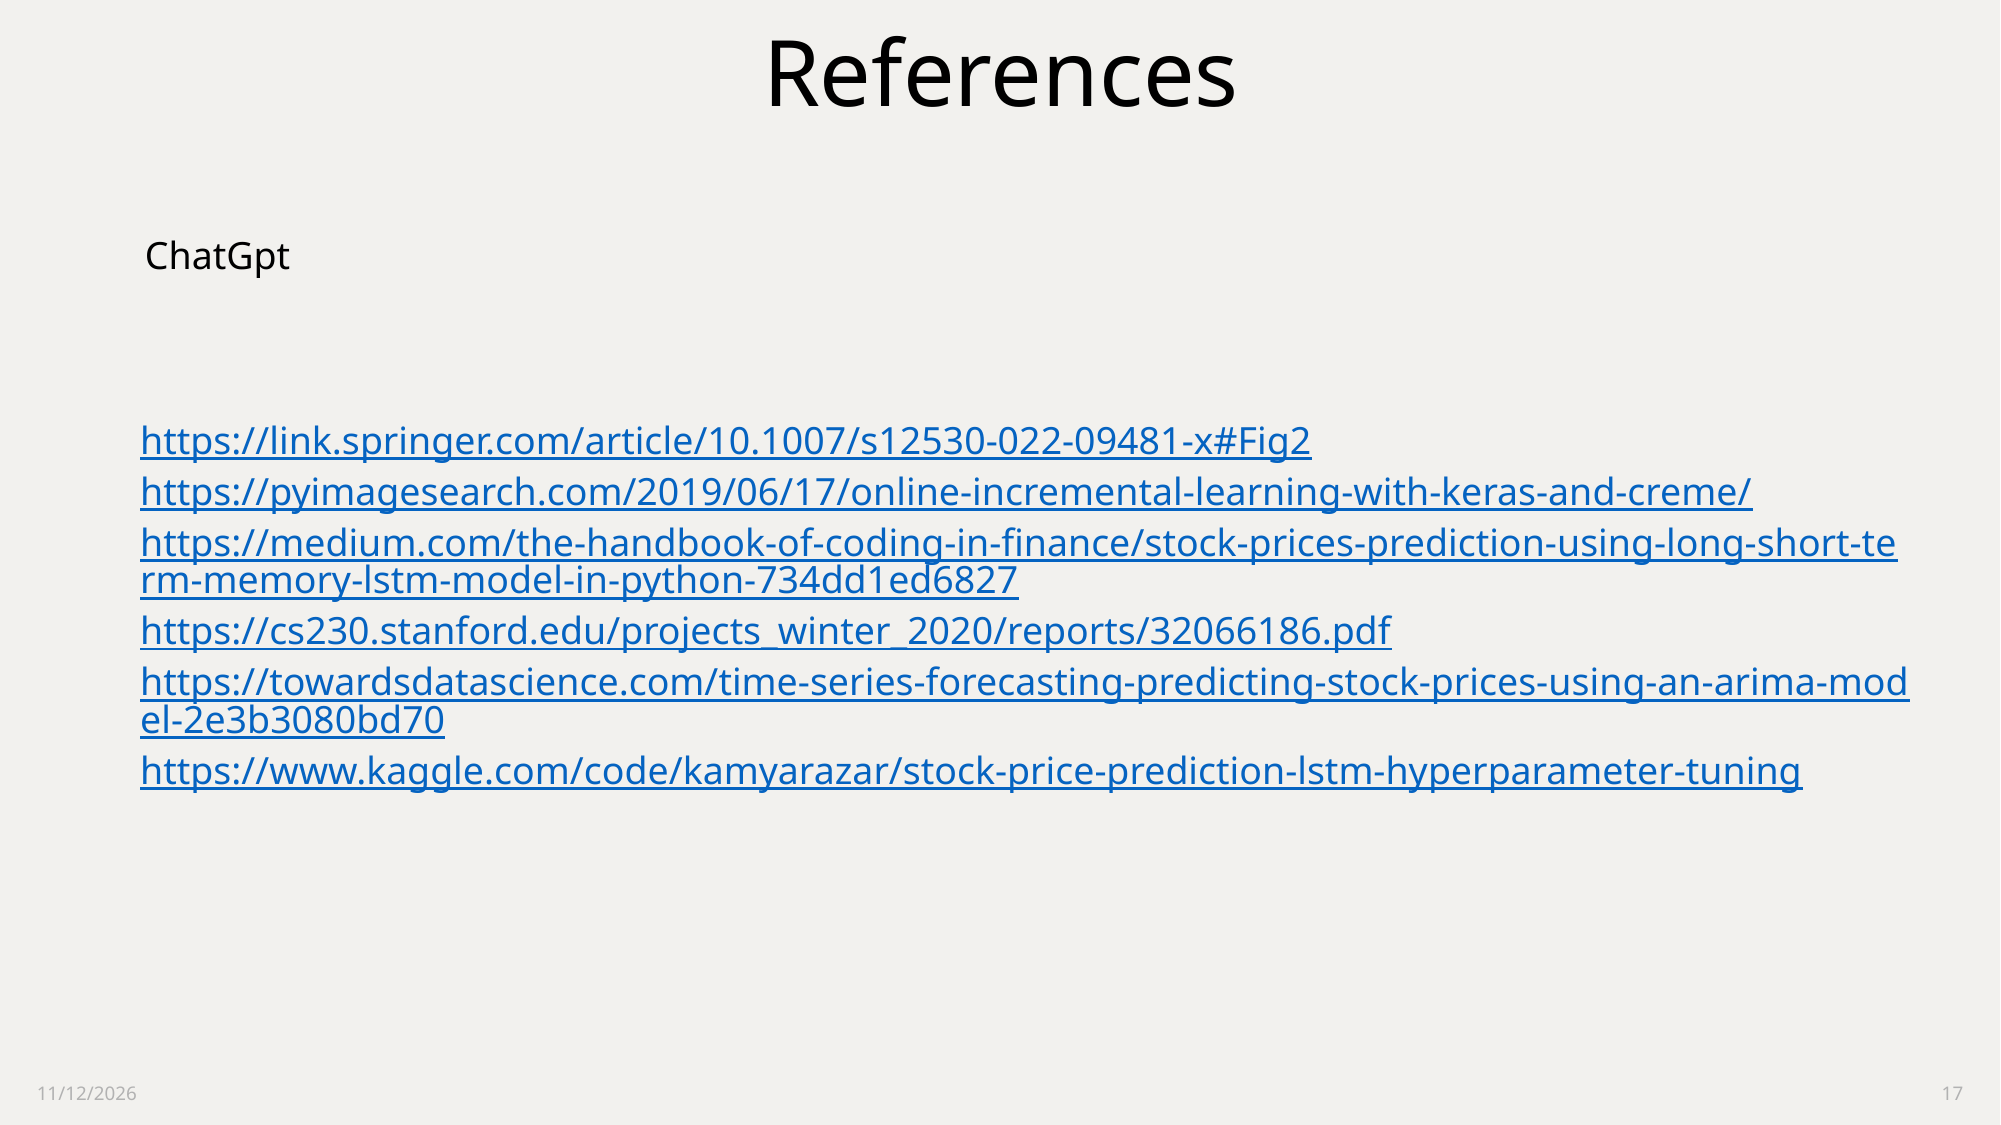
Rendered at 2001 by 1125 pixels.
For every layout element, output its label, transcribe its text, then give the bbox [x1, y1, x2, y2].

text_box References [140, 20, 1863, 243]
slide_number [21, 1064, 472, 1124]
text_box https://link.springer.com/article/10.1007/s12530-022-09481-x#Fig2 https://pyimagesearch.com/2019/06/17/online-incremental-learning-with-keras-and-creme/ https://medium.com/the-handbook-of-coding-in-finance/stock-prices-prediction-using-long-short-term-memory-lstm-model-in-python-734dd1ed6827 https://cs230.stanford.edu/projects_winter_2020/reports/32066186.pdf https://towardsdatascience.com/time-series-forecasting-predicting-stock-prices-using-an-arima-model-2e3b3080bd70 https://www.kaggle.com/code/kamyarazar/stock-price-prediction-lstm-hyperparameter-tuning [125, 409, 1927, 776]
text_box ChatGpt [130, 224, 1932, 284]
slide_number 17 [1528, 1064, 1979, 1124]
